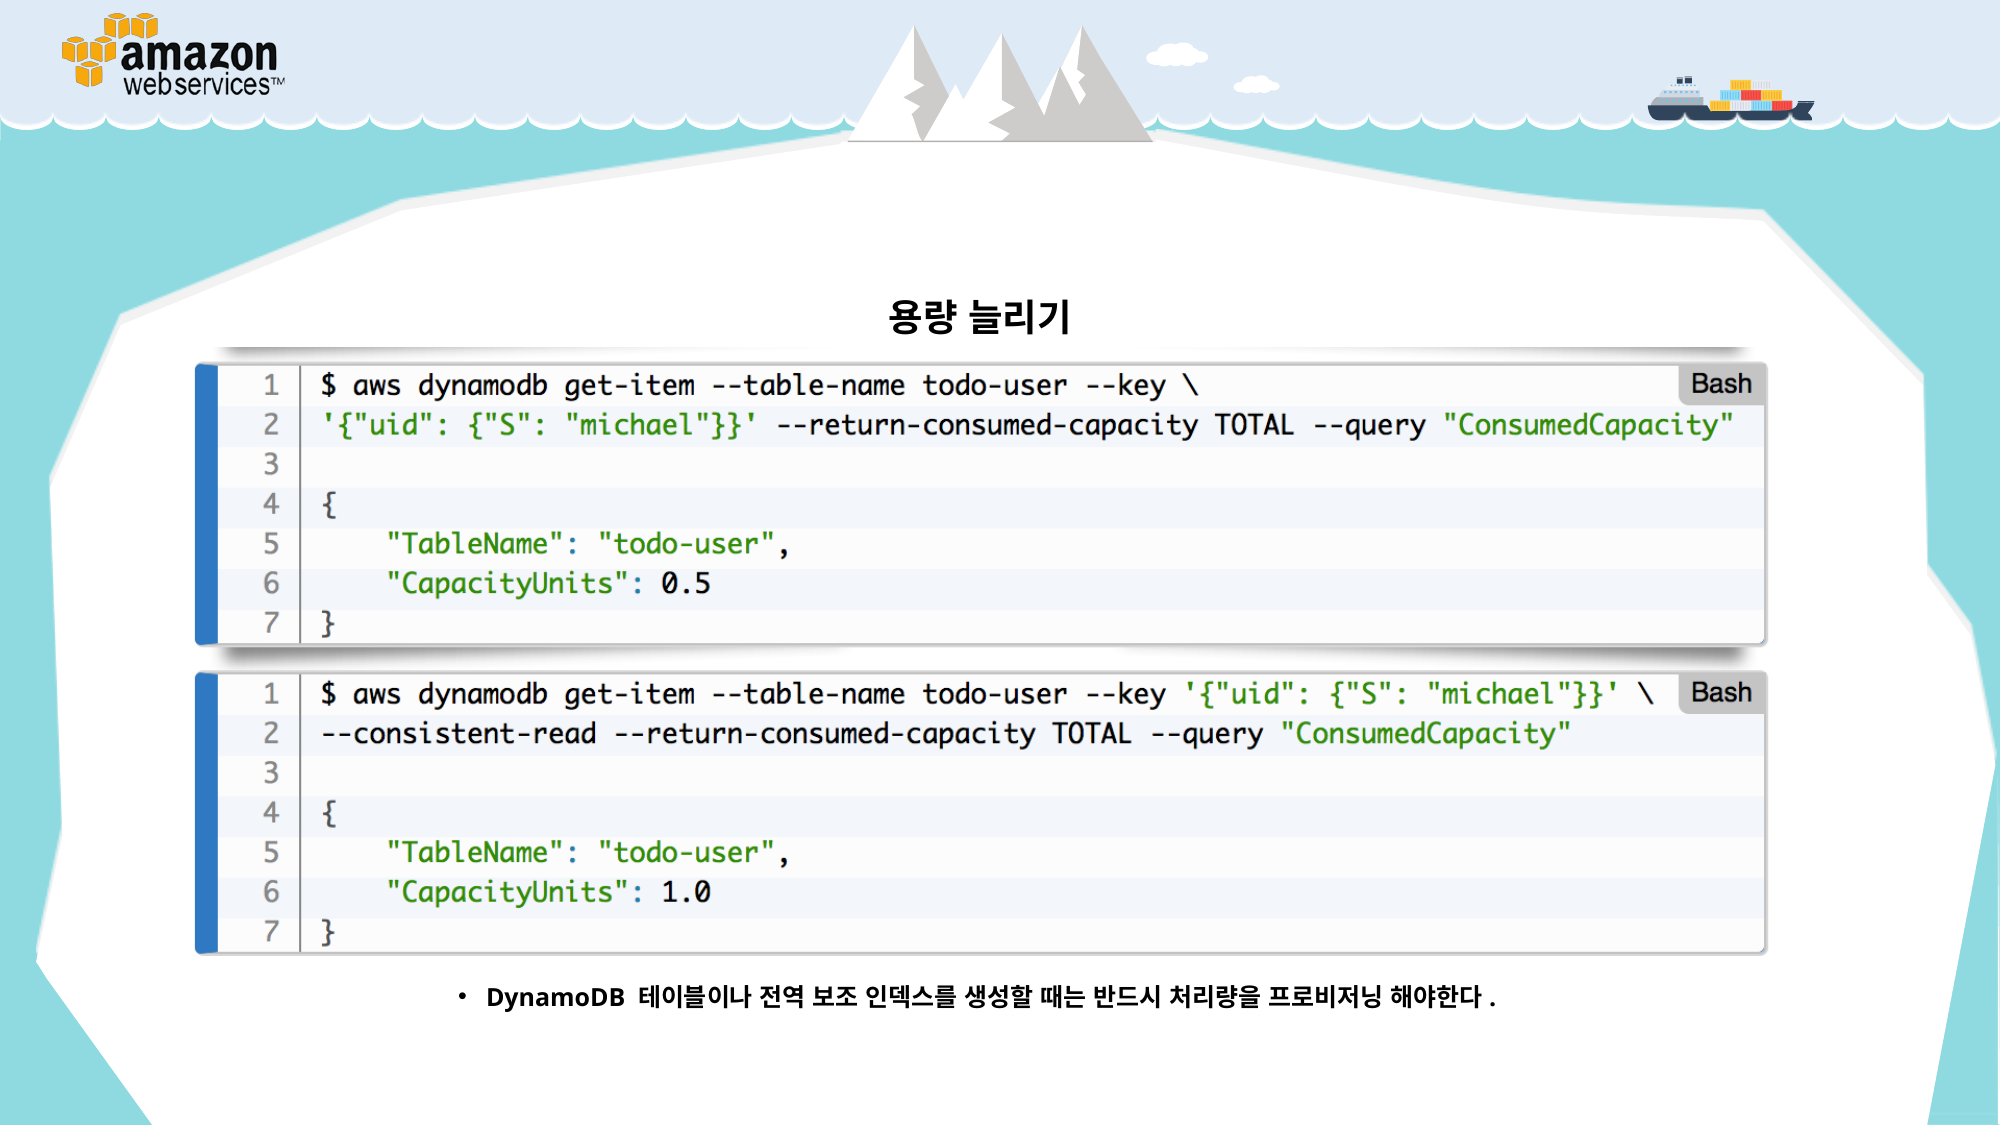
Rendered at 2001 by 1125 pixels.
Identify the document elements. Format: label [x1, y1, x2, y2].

picture [172, 347, 1787, 956]
text_box [1233, 75, 1280, 94]
text_box [0, 116, 2000, 1125]
text_box [1153, 42, 1209, 67]
text_box [1647, 76, 1815, 116]
text_box [847, 24, 1153, 143]
picture [43, 0, 301, 130]
